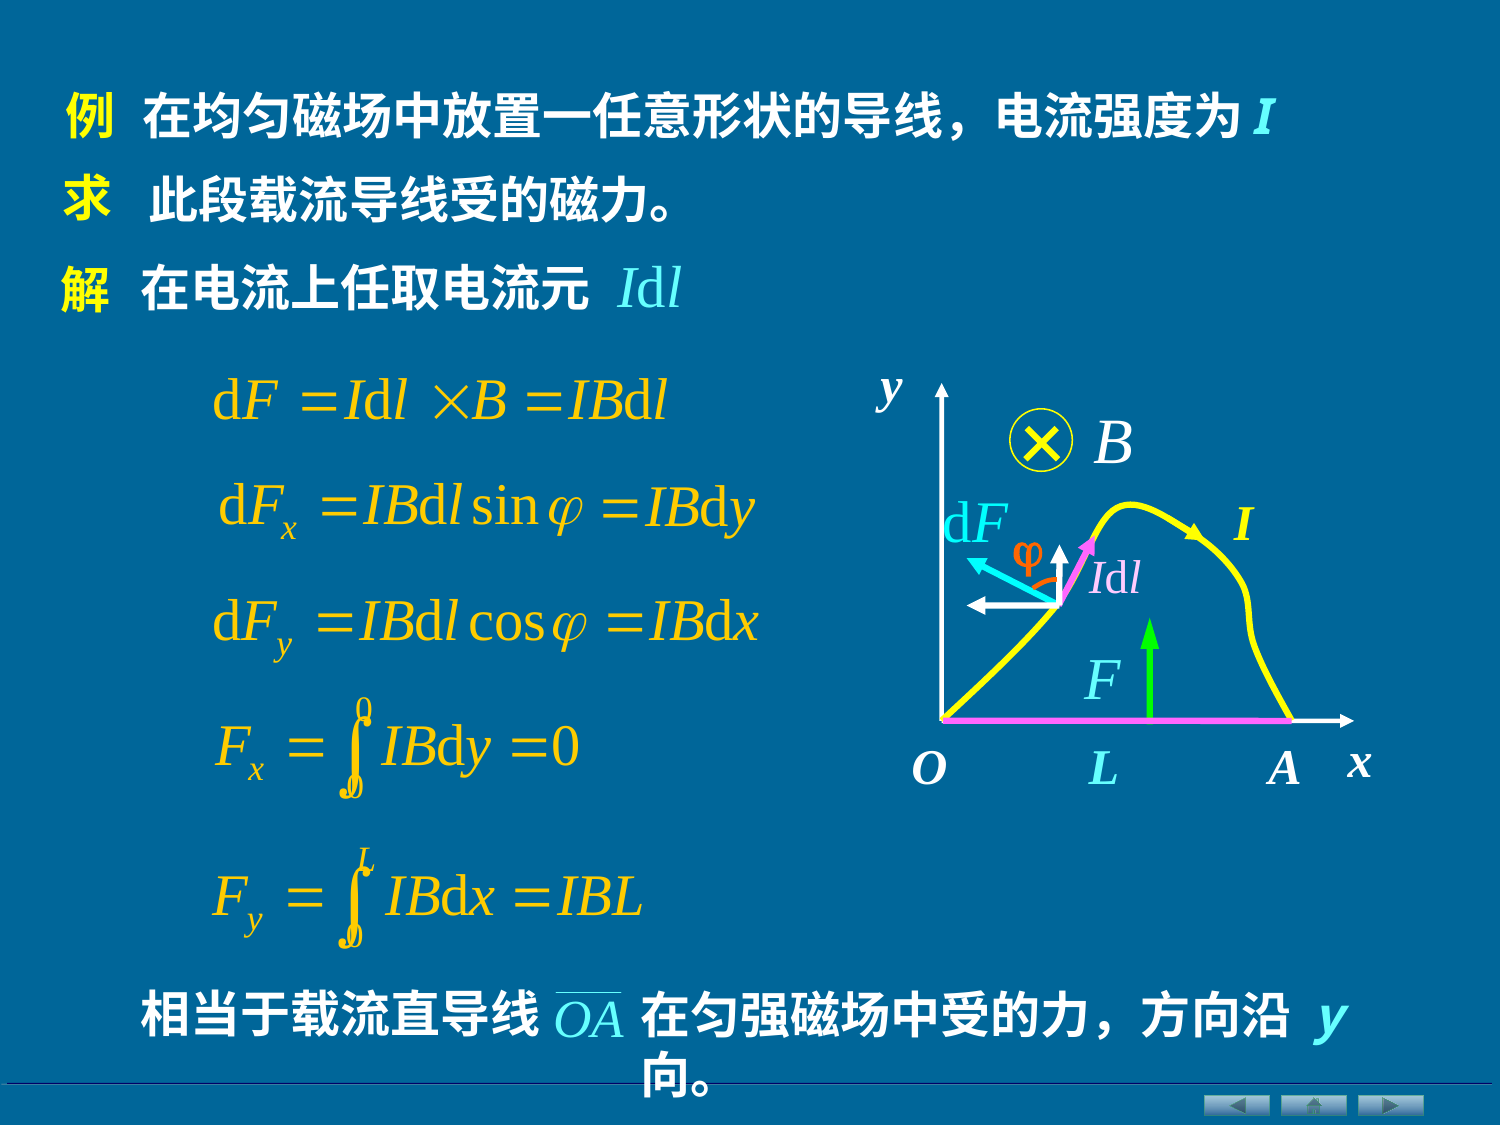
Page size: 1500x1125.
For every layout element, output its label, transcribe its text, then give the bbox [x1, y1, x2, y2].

text_box 此段载流导线受的磁力。 [134, 161, 897, 237]
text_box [216, 473, 588, 546]
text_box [210, 689, 583, 803]
text_box 在匀强磁场中受的力，方向沿 y 向。 [625, 976, 1495, 1111]
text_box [593, 479, 759, 545]
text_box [997, 508, 1059, 589]
text_box 求 [47, 159, 128, 234]
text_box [940, 489, 1060, 606]
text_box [1078, 646, 1130, 703]
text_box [210, 589, 763, 668]
text_box 在电流上任取电流元 [125, 249, 739, 325]
text_box 例 [50, 77, 127, 153]
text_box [207, 839, 648, 953]
text_box 解 [45, 251, 126, 326]
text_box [1084, 549, 1154, 599]
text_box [966, 544, 1060, 606]
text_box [841, 345, 1388, 803]
text_box 相当于载流直导线 [125, 974, 555, 1050]
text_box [210, 364, 676, 426]
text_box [552, 987, 626, 1043]
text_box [612, 252, 698, 313]
text_box 在均匀磁场中放置一任意形状的导线，电流强度为I [127, 77, 1441, 153]
